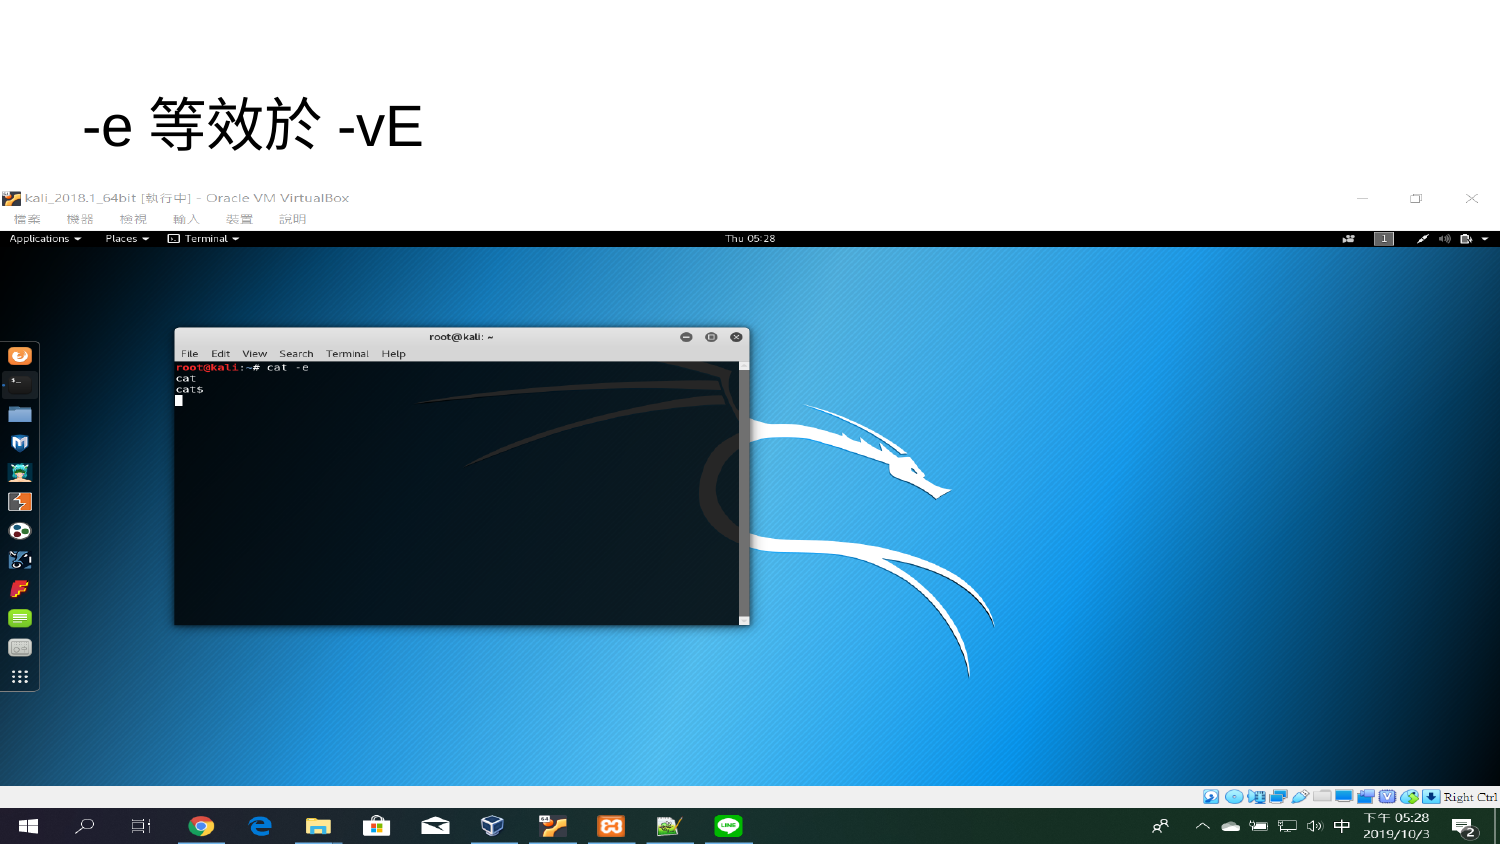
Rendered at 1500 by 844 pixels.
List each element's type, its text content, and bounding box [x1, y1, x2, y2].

title -e等效於-vE [51, 72, 1449, 167]
picture [0, 188, 1500, 844]
